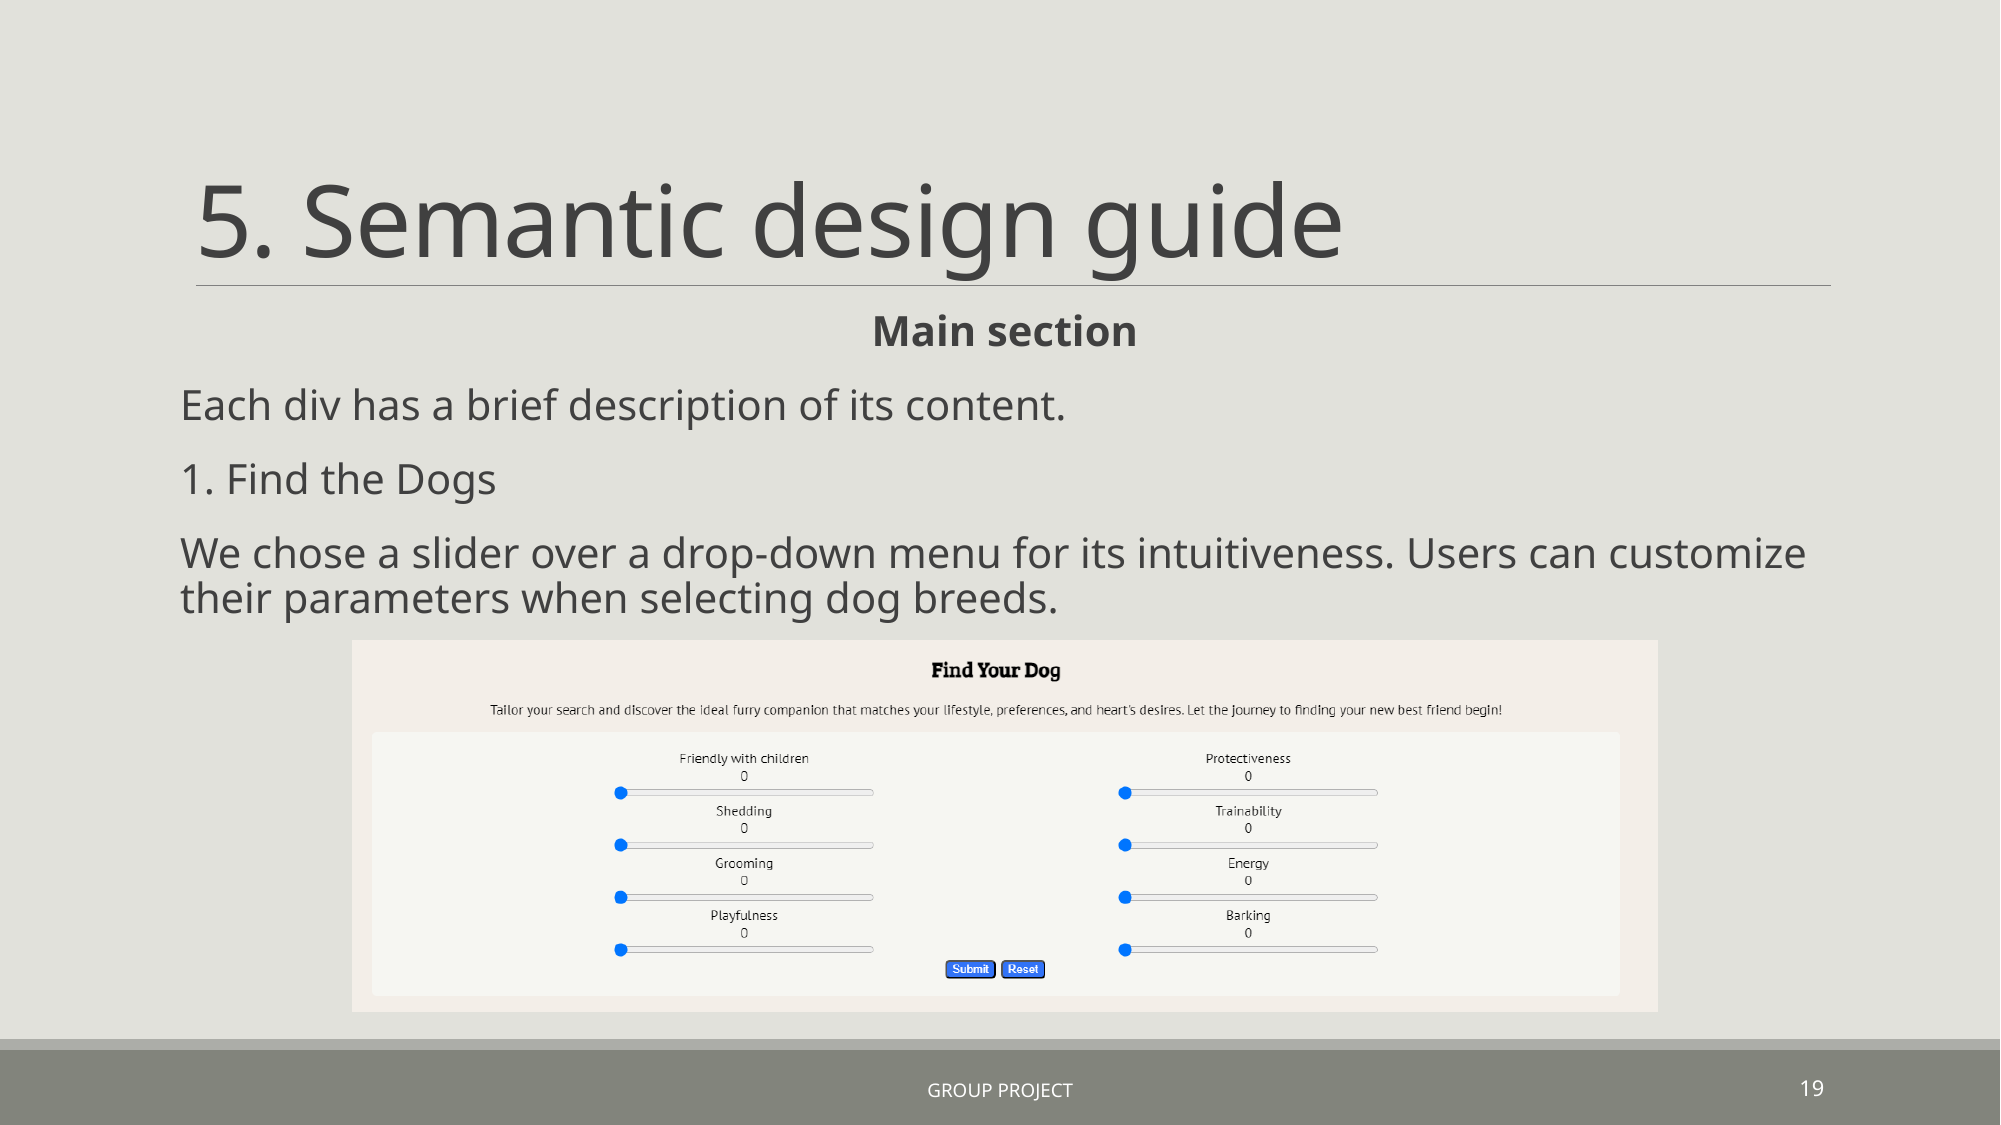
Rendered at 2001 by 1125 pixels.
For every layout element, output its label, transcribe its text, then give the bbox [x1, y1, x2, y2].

list Main section Each div has a brief description of its content. 1. Find the Dogs We chose a slider over a drop-down menu for its intuitiveness. Users can customize their parameters when selecting dog breeds. [180, 302, 1830, 963]
picture [352, 640, 1658, 1012]
slide_number 19 [1624, 1059, 1840, 1120]
title 5. Semantic design guide [180, 47, 1830, 285]
footer Group project [604, 1059, 1396, 1120]
